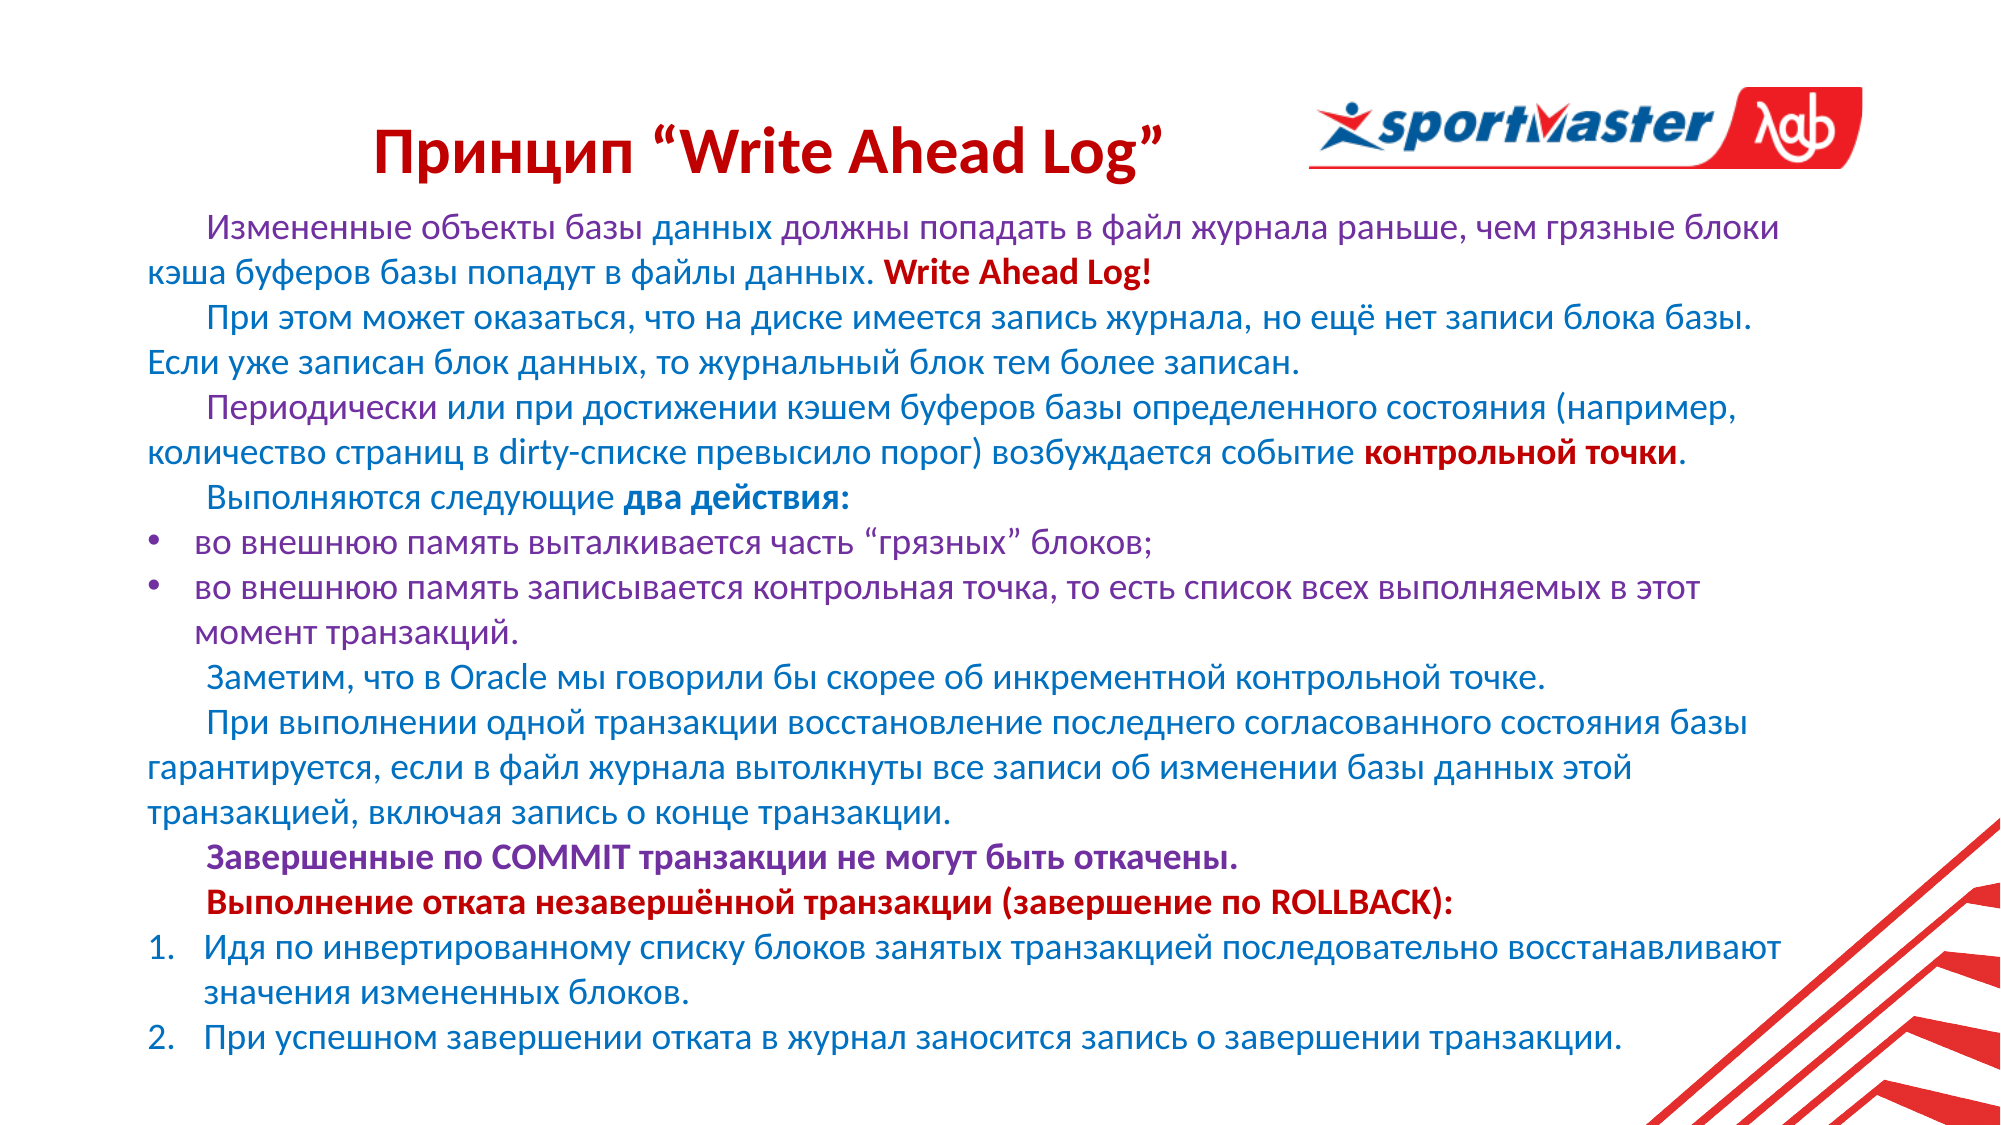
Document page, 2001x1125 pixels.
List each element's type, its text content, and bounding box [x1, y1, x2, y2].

picture [1609, 808, 2001, 1125]
text_box Принцип “Write Ahead Log” [270, 99, 1271, 194]
text_box Измененные объекты базы данных должны попадать в файл журнала раньше, чем грязные блоки кэша буферов базы попадут в файлы данных. Write Ahead Log! При этом может оказаться, что на диске имеется запись журнала, но ещё нет записи блока базы. Если уже записан блок данных, то журнальный блок тем более записан. Периодически или при достижении кэшем буферов базы определенного состояния (например, количество страниц в dirty-списке превысило порог) возбуждается событие контрольной точки. Выполняются следующие два действия: во внешнюю память выталкивается часть “грязных” блоков; во внешнюю память записывается контрольная точка, то есть список всех выполняемых в этот момент транзакций. Заметим, что в Oracle мы говорили бы скорее об инкрементной контрольной точке. При выполнении одной транзакции восстановление последнего согласованного состояния базы гарантируется, если в файл журнала вытолкнуты все записи об изменении базы данных этой транзакцией, включая запись о конце транзакции. Завершенные по COMMIT транзакции не могут быть откачены. Выполнение отката незавершённой транзакции (завершение по ROLLBACK): Идя по инвертированному списку блоков занятых транзакцией последовательно восстанавливают значения измененных блоков. При успешном завершении отката в журнал заносится запись о завершении транзакции. [132, 194, 1819, 1101]
